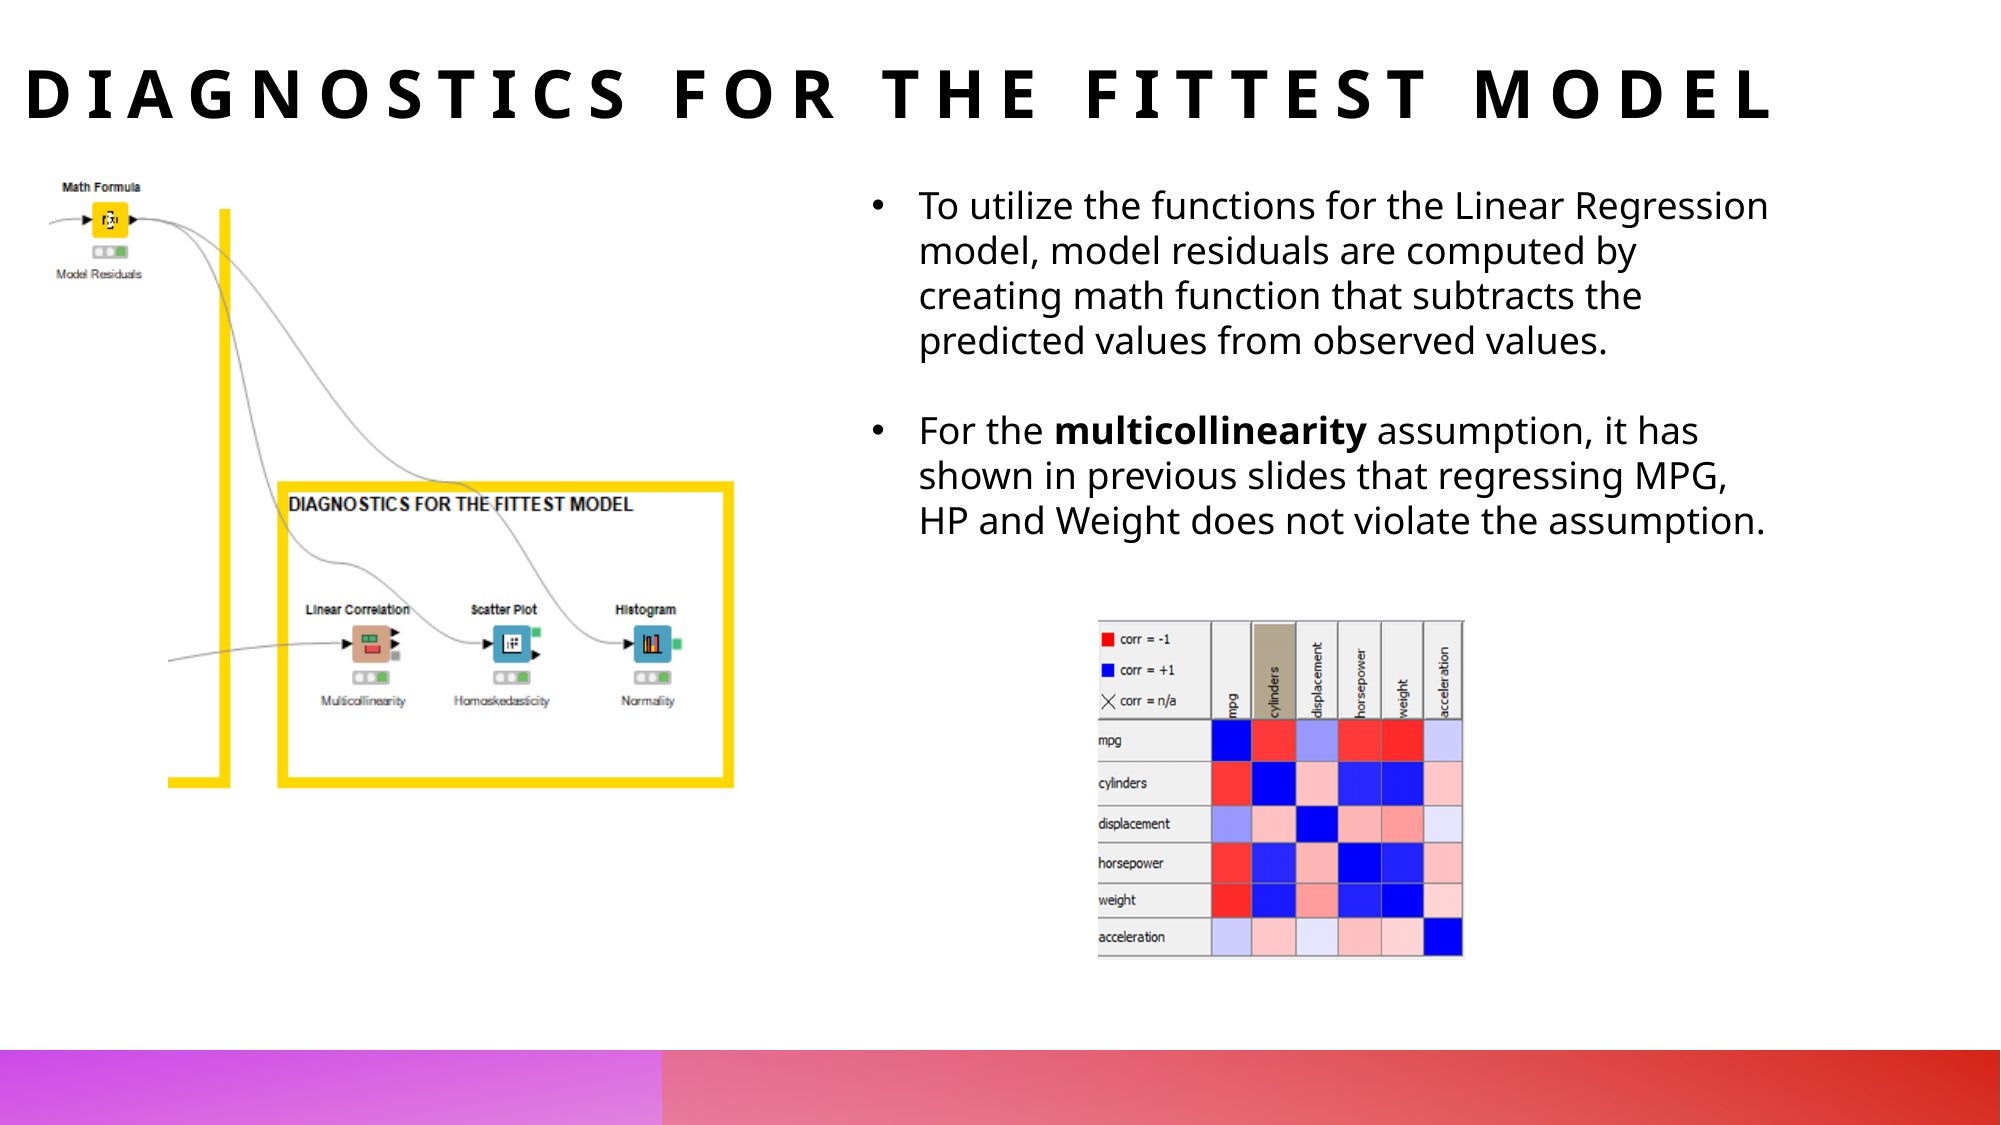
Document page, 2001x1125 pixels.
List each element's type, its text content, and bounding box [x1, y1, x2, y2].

picture [1098, 619, 1465, 960]
text_box To utilize the functions for the Linear Regression model, model residuals are computed by creating math function that subtracts the predicted values from observed values. For the multicollinearity assumption, it has shown in previous slides that regressing MPG, HP and Weight does not violate the assumption. [856, 174, 1792, 640]
picture [49, 174, 739, 790]
title DIAGNOSTICS FOR THE FITTEST MODEL [23, 18, 1977, 132]
